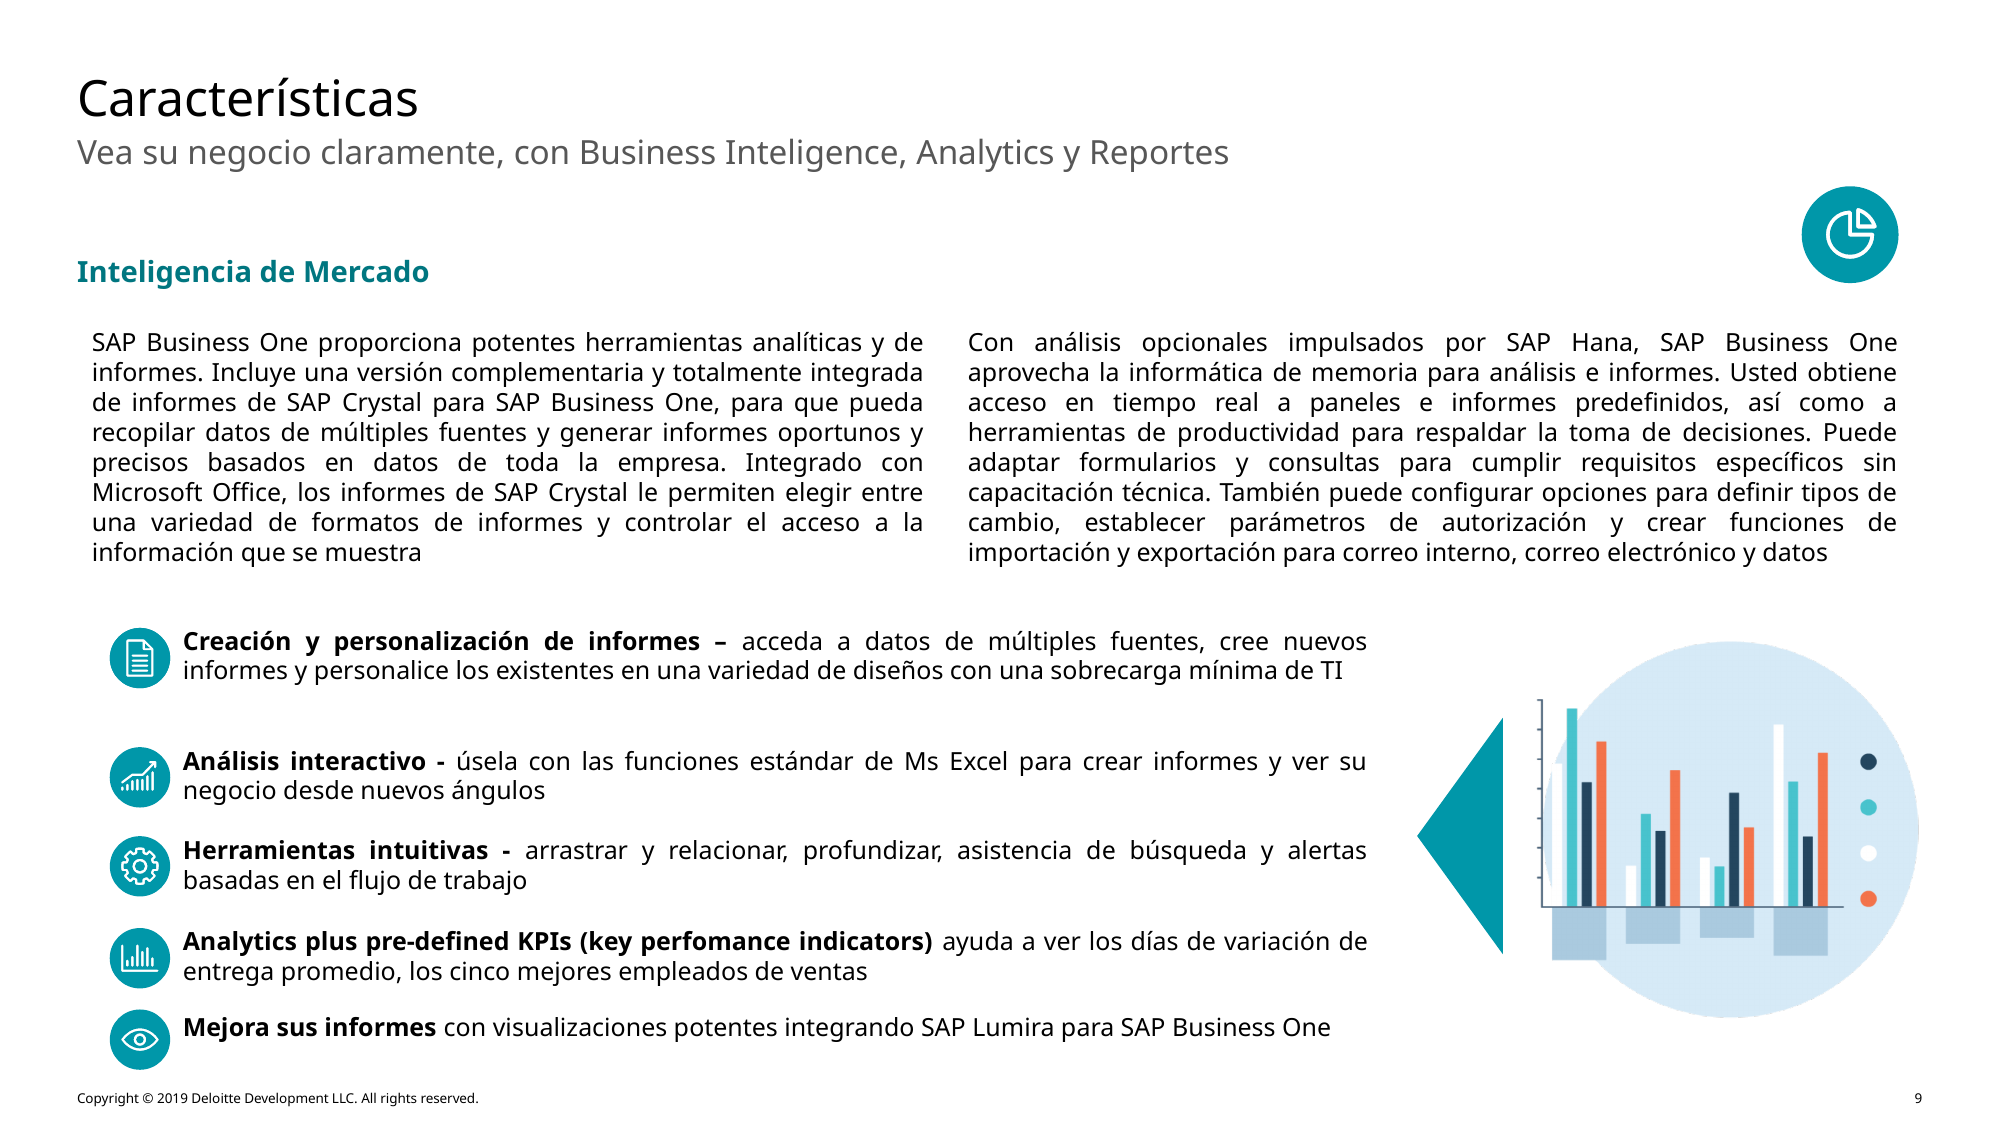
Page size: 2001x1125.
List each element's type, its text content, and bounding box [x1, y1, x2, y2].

list Vea su negocio claramente, con Business Inteligence, Analytics y Reportes [77, 131, 1923, 256]
text_box Análisis interactivo - úsela con las funciones estándar de Ms Excel para crear informes y ver su negocio desde nuevos ángulos [183, 744, 1369, 805]
text_box [1417, 785, 1454, 887]
text_box [109, 836, 171, 897]
picture [1459, 557, 2000, 1098]
text_box [109, 928, 171, 989]
text_box [1806, 256, 1894, 284]
text_box Herramientas intuitivas - arrastrar y relacionar, profundizar, asistencia de búsqueda y alertas basadas en el flujo de trabajo [183, 834, 1369, 895]
text_box [109, 1009, 171, 1070]
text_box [109, 627, 171, 689]
title Características [77, 66, 1923, 121]
text_box Mejora sus informes con visualizaciones potentes integrando SAP Lumira para SAP Business One [183, 1011, 1369, 1042]
text_box Con análisis opcionales impulsados ​​por SAP Hana, SAP Business One aprovecha la informática de memoria para análisis e informes. Usted obtiene acceso en tiempo real a paneles e informes predefinidos, así como a herramientas de productividad para respaldar la toma de decisiones. Puede adaptar formularios y consultas para cumplir requisitos específicos sin capacitación técnica. También puede configurar opciones para definir tipos de cambio, establecer parámetros de autorización y crear funciones de importación y exportación para correo interno, correo electrónico y datos [967, 326, 1899, 567]
text_box Creación y personalización de informes – acceda a datos de múltiples fuentes, cree nuevos informes y personalice los existentes en una variedad de diseños con una sobrecarga mínima de TI [183, 624, 1369, 685]
text_box [109, 747, 171, 808]
text_box SAP Business One proporciona potentes herramientas analíticas y de informes. Incluye una versión complementaria y totalmente integrada de informes de SAP Crystal para SAP Business One, para que pueda recopilar datos de múltiples fuentes y generar informes oportunos y precisos basados ​​en datos de toda la empresa. Integrado con Microsoft Office, los informes de SAP Crystal le permiten elegir entre una variedad de formatos de informes y controlar el acceso a la información que se muestra [91, 326, 925, 601]
text_box Analytics plus pre-defined KPIs (key perfomance indicators) ayuda a ver los días de variación de entrega promedio, los cinco mejores empleados de ventas [183, 925, 1369, 985]
text_box Inteligencia de Mercado [77, 256, 788, 288]
